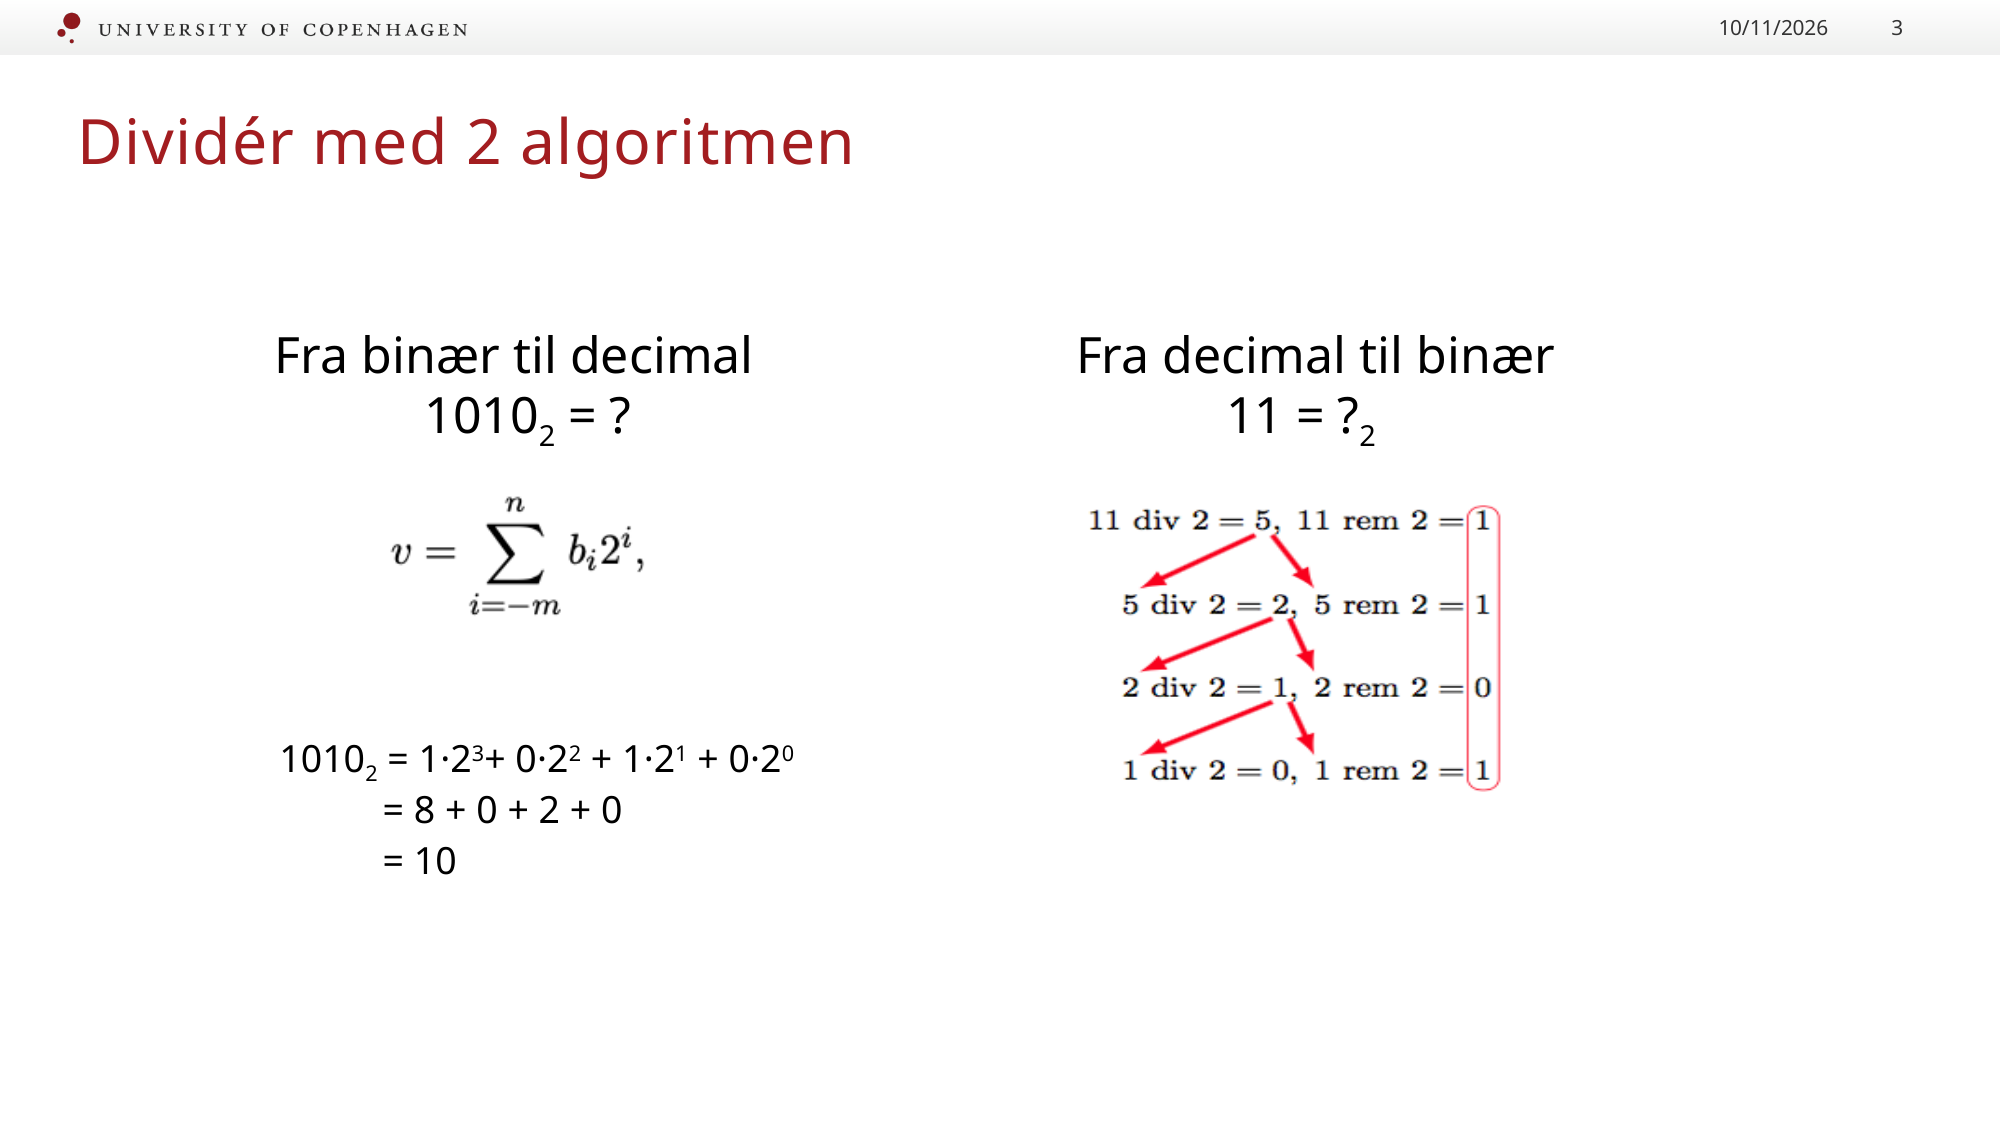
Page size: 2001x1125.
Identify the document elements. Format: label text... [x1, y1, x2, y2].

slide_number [1694, 14, 1829, 43]
picture [1061, 477, 1566, 810]
picture [360, 471, 667, 644]
text_box 10102 = 1·23+ 0·22 + 1·21 + 0·20 = 8 + 0 + 2 + 0 = 10 [264, 727, 819, 896]
picture [92, 15, 475, 42]
text_box Fra binær til decimal 10102 = ? [260, 316, 811, 460]
text_box Dividér med 2 algoritmen [77, 101, 1186, 278]
slide_number 3 [1840, 14, 1904, 43]
text_box Fra decimal til binær 11 = ?2 [1061, 316, 1877, 460]
